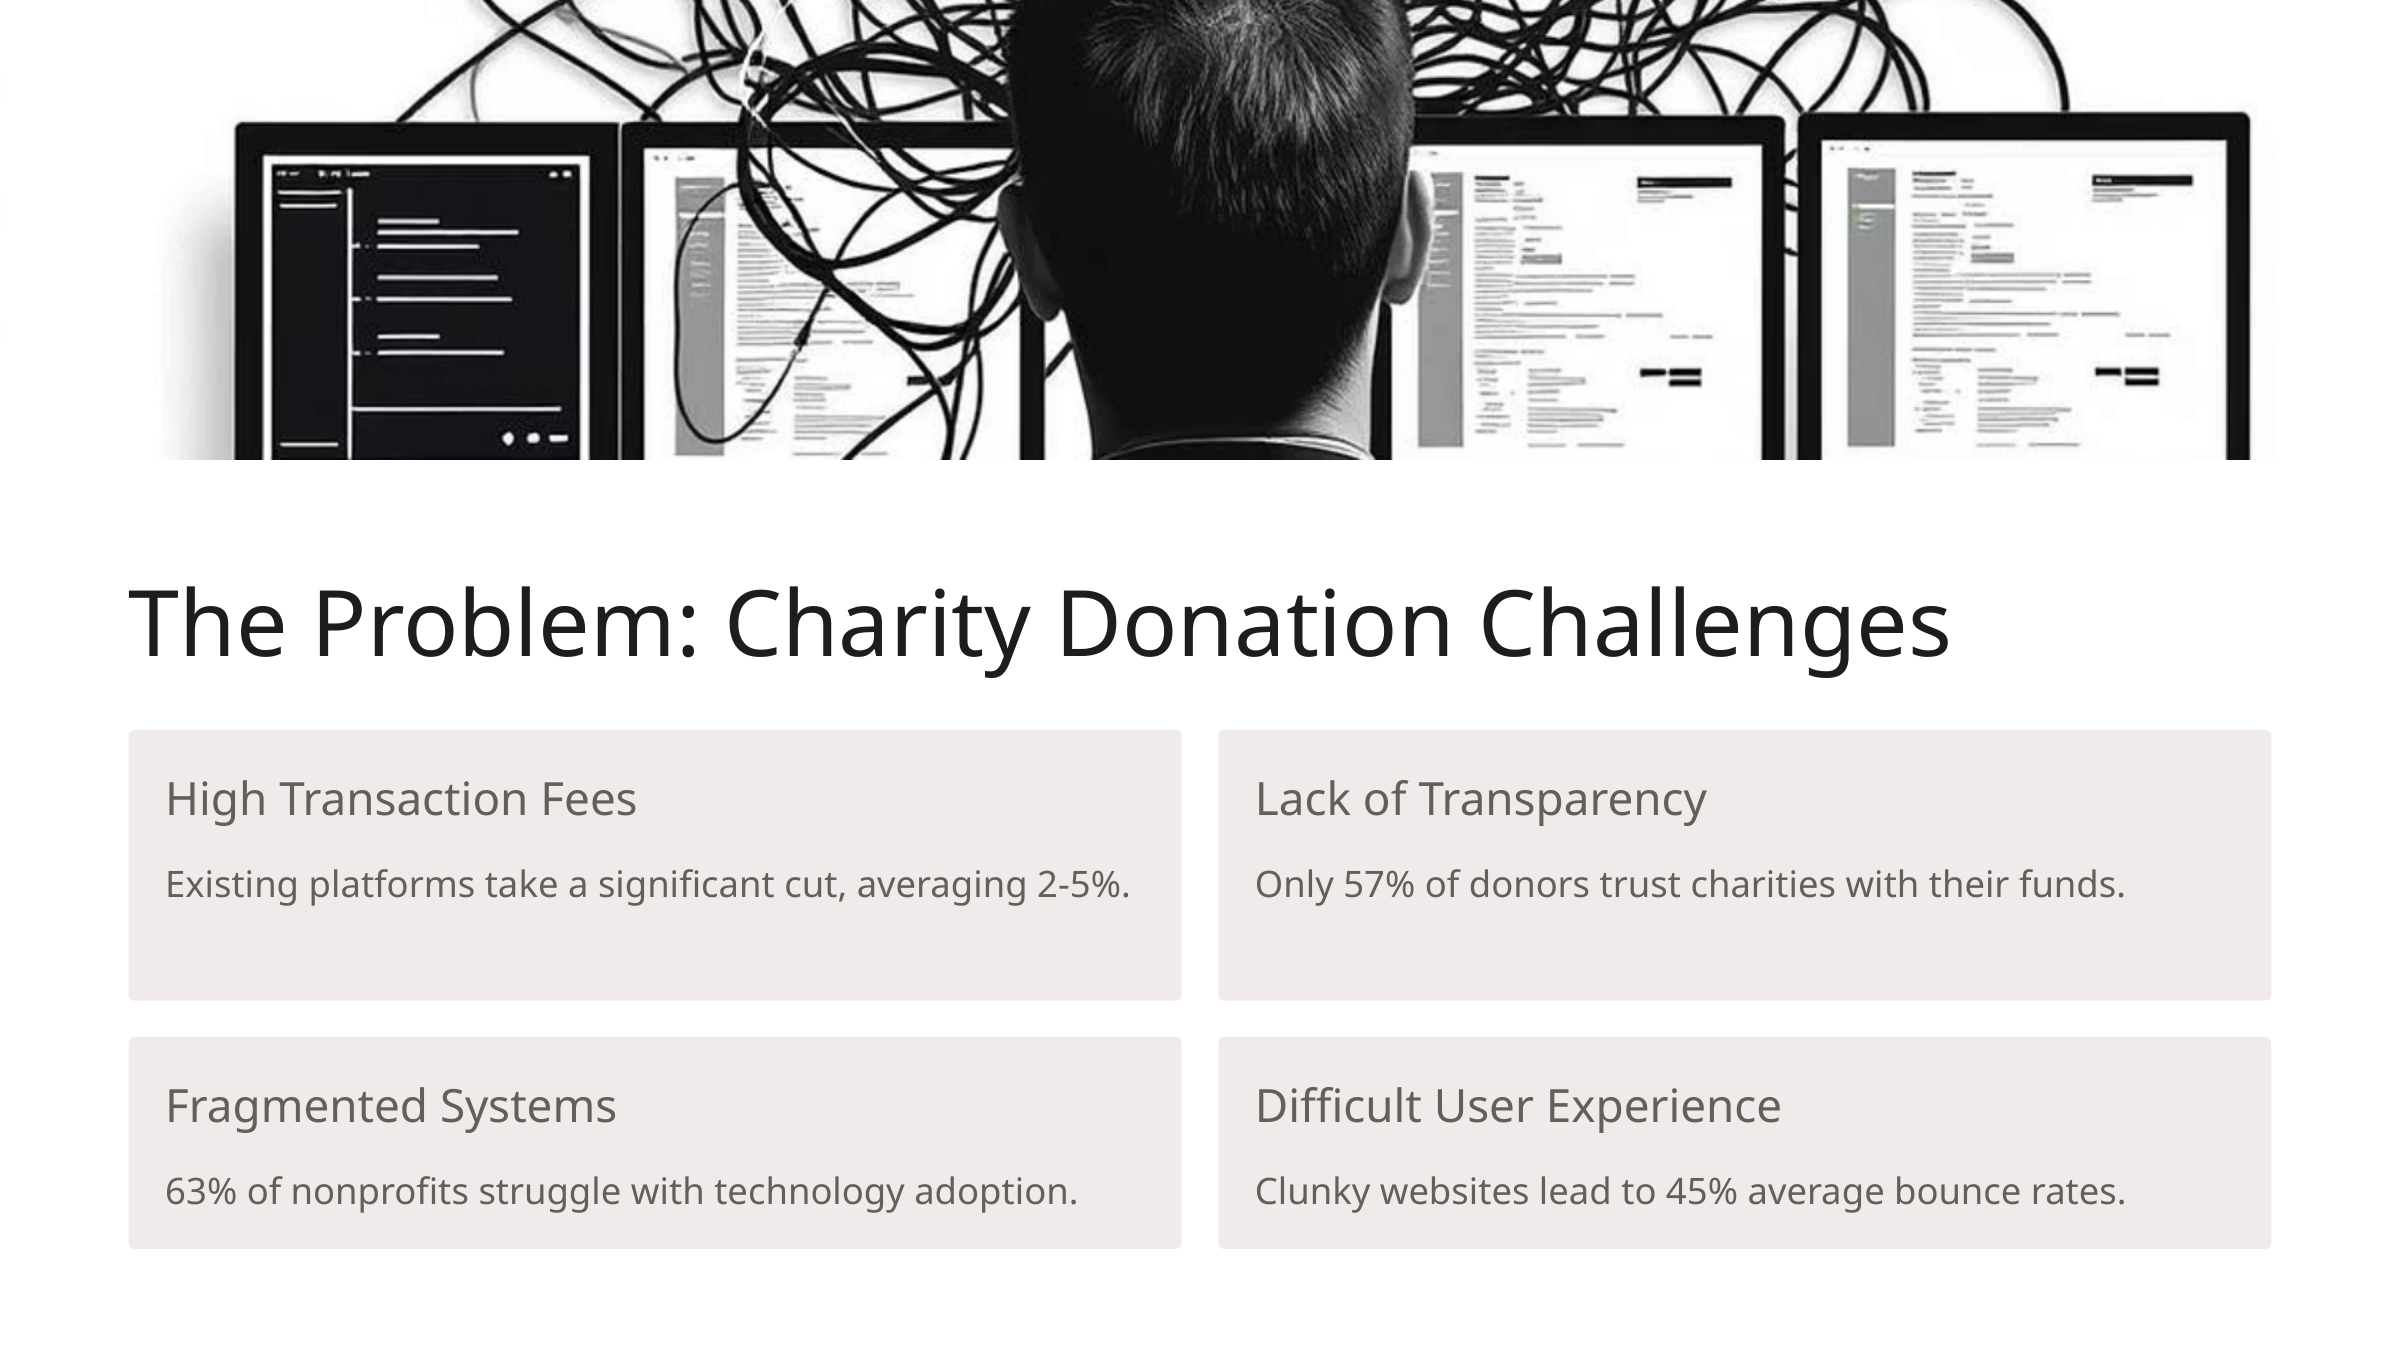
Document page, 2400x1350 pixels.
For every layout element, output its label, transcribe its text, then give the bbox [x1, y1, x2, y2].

text_box Only 57% of donors trust charities with their funds. [1255, 846, 2235, 905]
text_box [1218, 1037, 2272, 1249]
text_box High Transaction Fees [165, 766, 677, 825]
text_box Fragmented Systems [165, 1073, 666, 1132]
text_box Clunky websites lead to 45% average bounce rates. [1255, 1153, 2235, 1213]
text_box Lack of Transparency [1255, 766, 1751, 825]
text_box [128, 730, 1182, 1001]
text_box Existing platforms take a significant cut, averaging 2-5%. [165, 846, 1145, 964]
text_box The Problem: Charity Donation Challenges [128, 560, 2088, 675]
text_box [128, 1037, 1182, 1249]
text_box Difficult User Experience [1255, 1073, 1828, 1132]
text_box [1218, 730, 2272, 1001]
text_box 63% of nonprofits struggle with technology adoption. [165, 1153, 1145, 1213]
picture [0, 0, 2400, 460]
